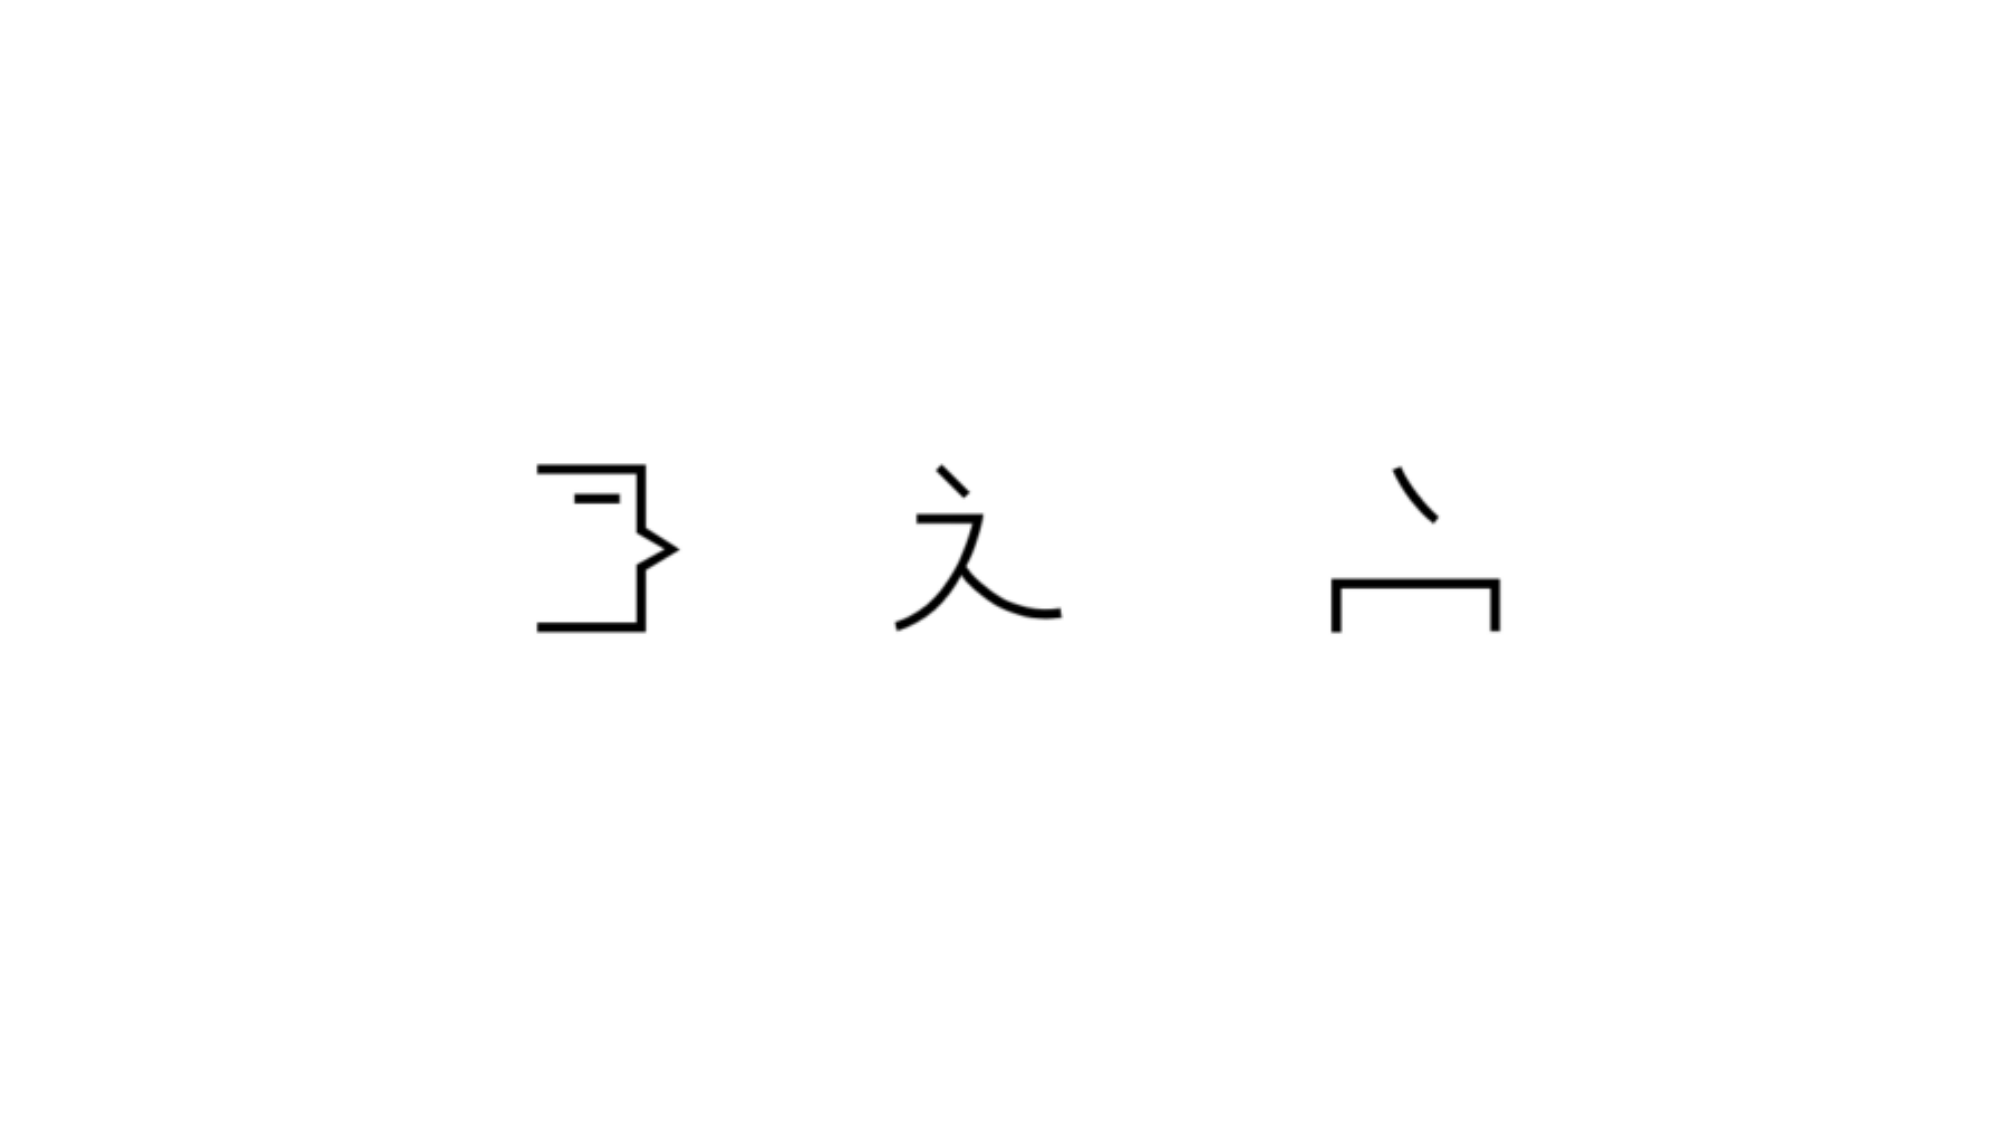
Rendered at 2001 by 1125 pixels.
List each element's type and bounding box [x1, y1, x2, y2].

picture [408, 319, 1682, 748]
